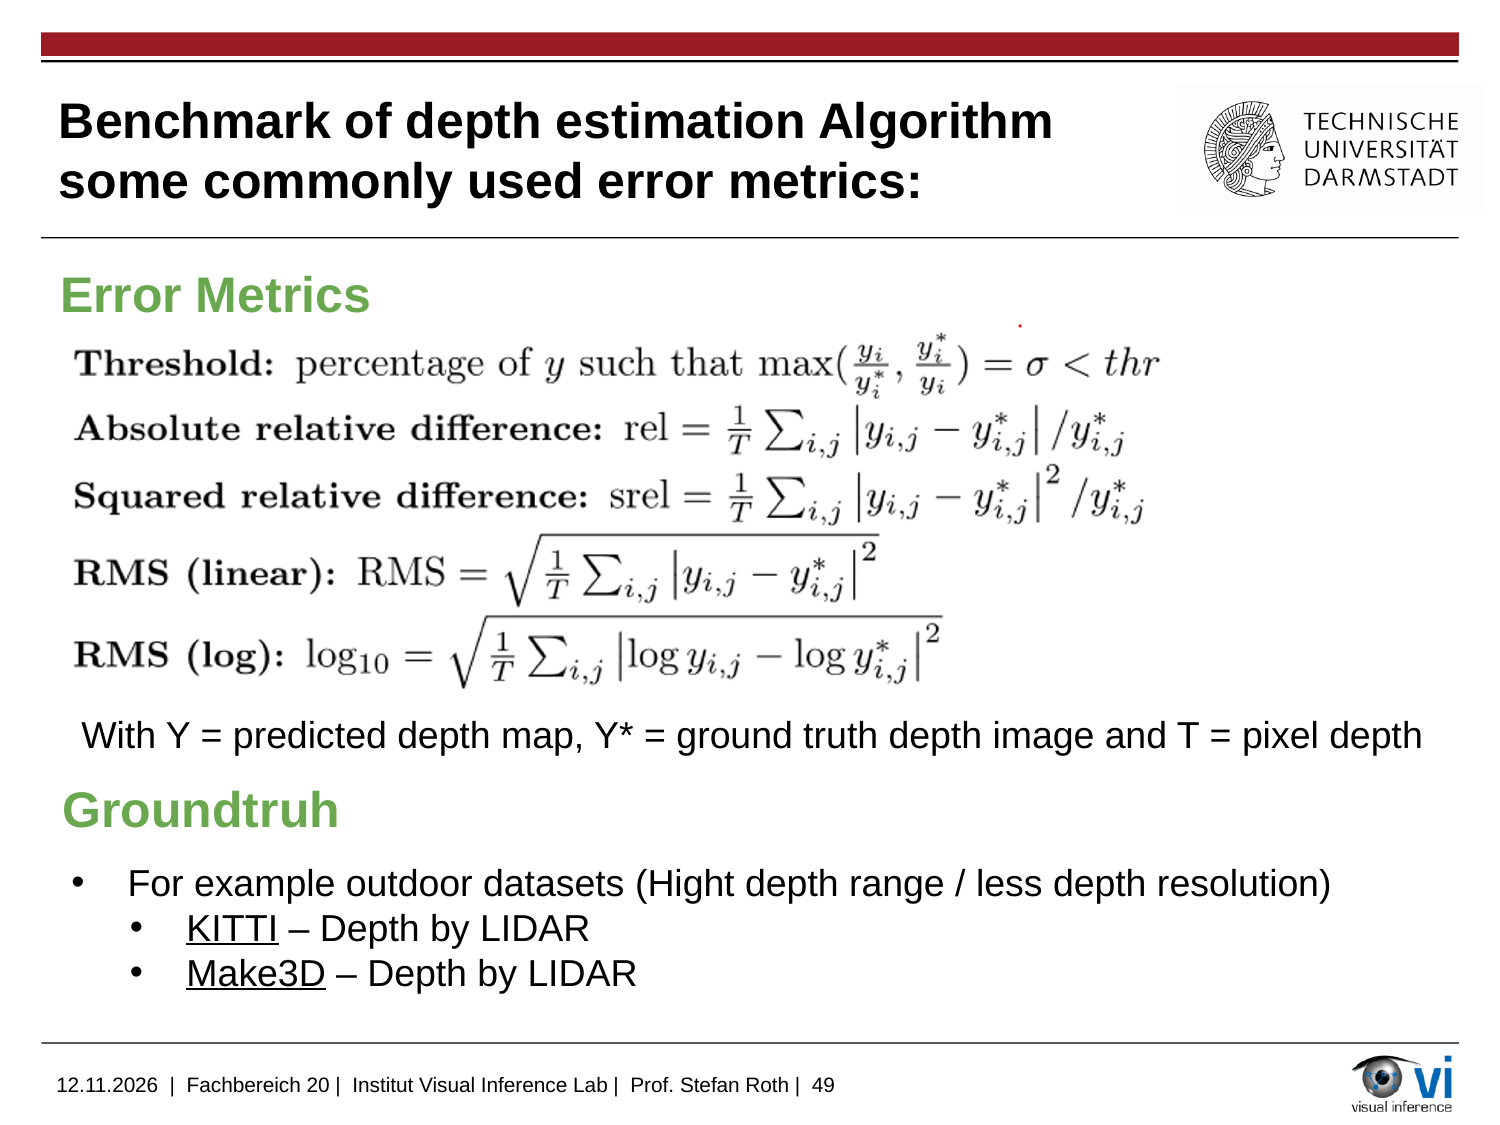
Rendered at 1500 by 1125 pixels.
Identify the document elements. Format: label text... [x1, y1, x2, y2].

text_box For example outdoor datasets (Hight depth range / less depth resolution) KITTI – Depth by LIDAR Make3D – Depth by LIDAR [56, 851, 1444, 1002]
text_box Error Metrics [12, 247, 420, 325]
picture [1351, 1055, 1500, 1112]
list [58, 324, 1179, 689]
title Benchmark of depth estimation Algorithm some commonly used error metrics: [58, 79, 1149, 218]
picture [1175, 84, 1483, 214]
text_box Groundtruh [0, 762, 405, 840]
text_box With Y = predicted depth map, Y* = ground truth depth image and T = pixel depth [66, 703, 1439, 764]
